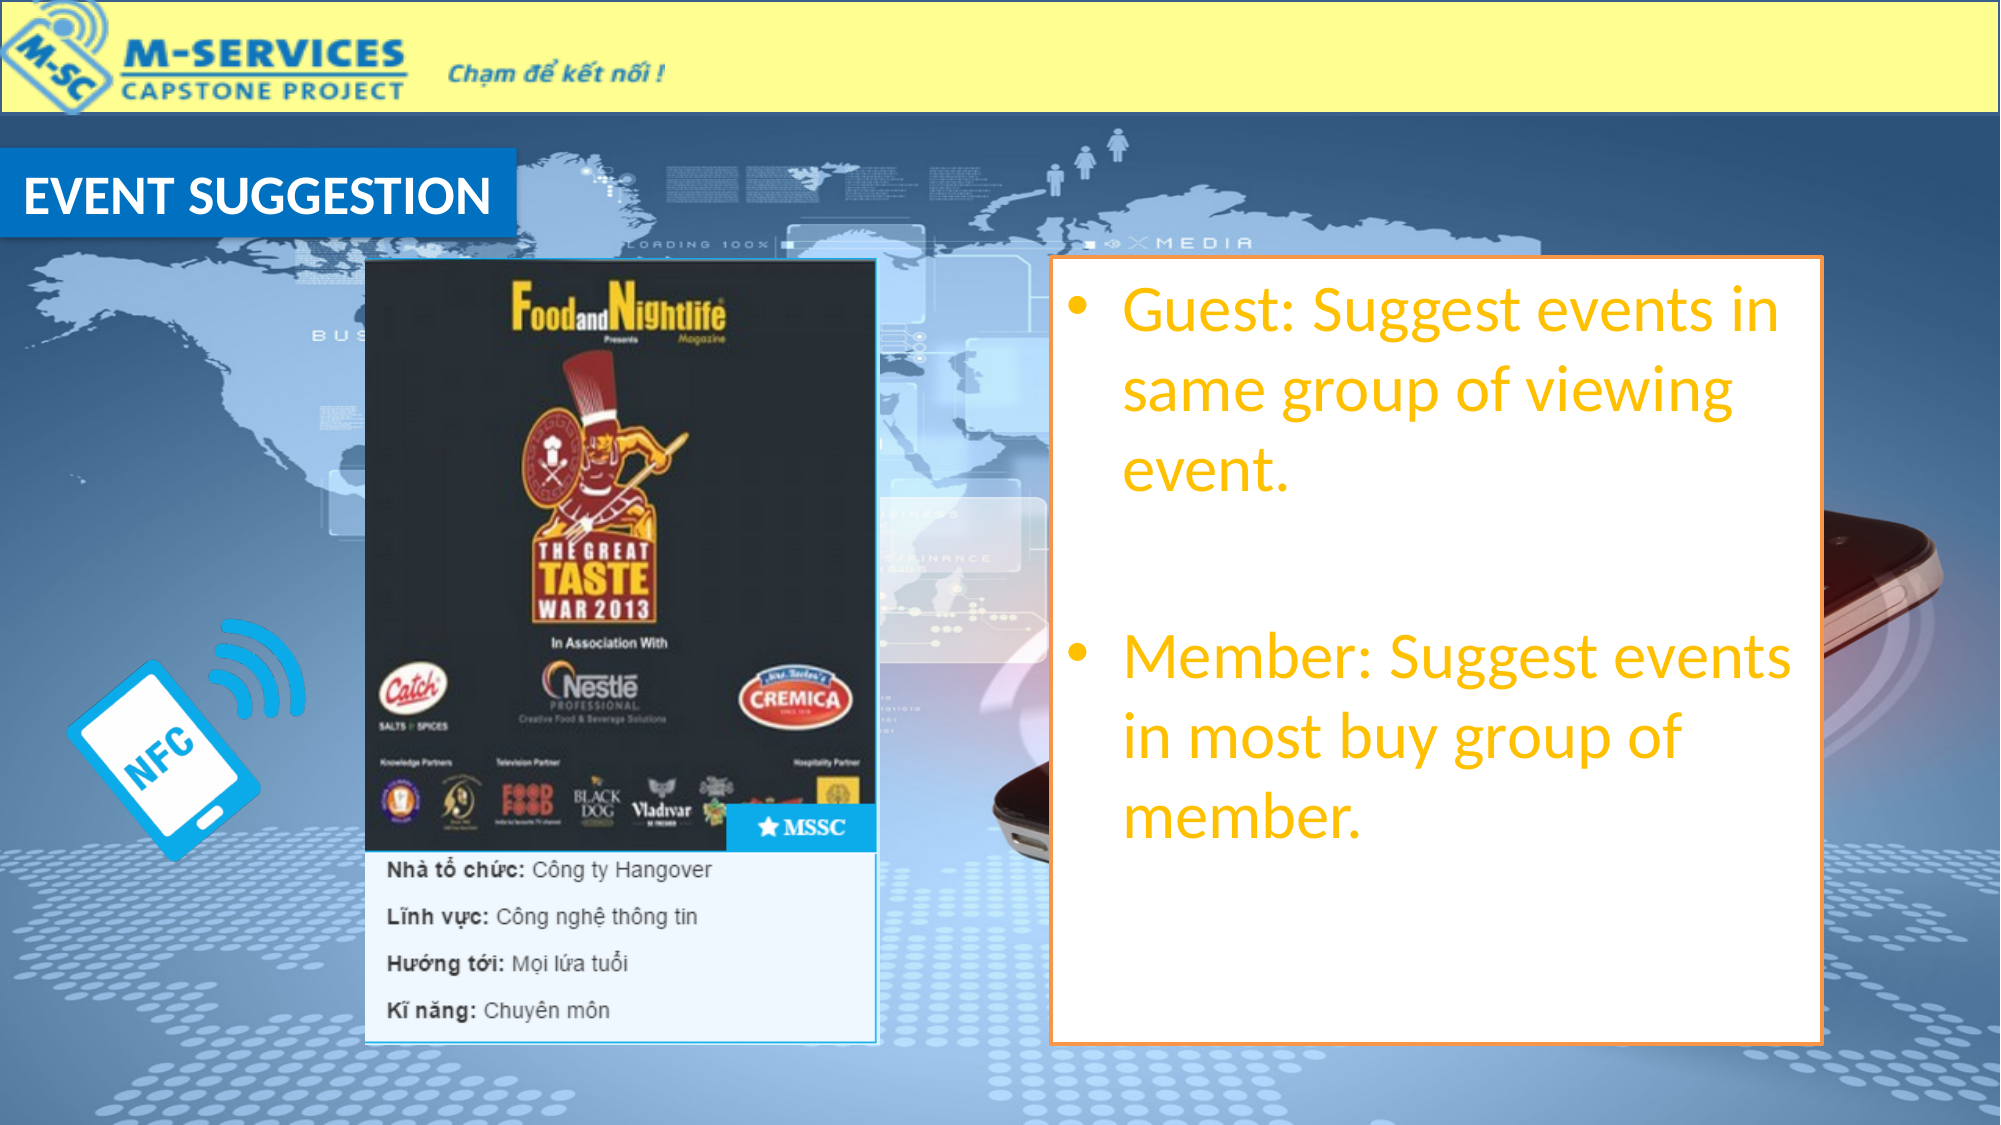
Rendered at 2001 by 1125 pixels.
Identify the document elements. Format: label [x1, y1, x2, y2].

picture [365, 257, 880, 1045]
picture [758, 817, 779, 836]
picture [784, 820, 845, 835]
text_box [0, 0, 2000, 1125]
